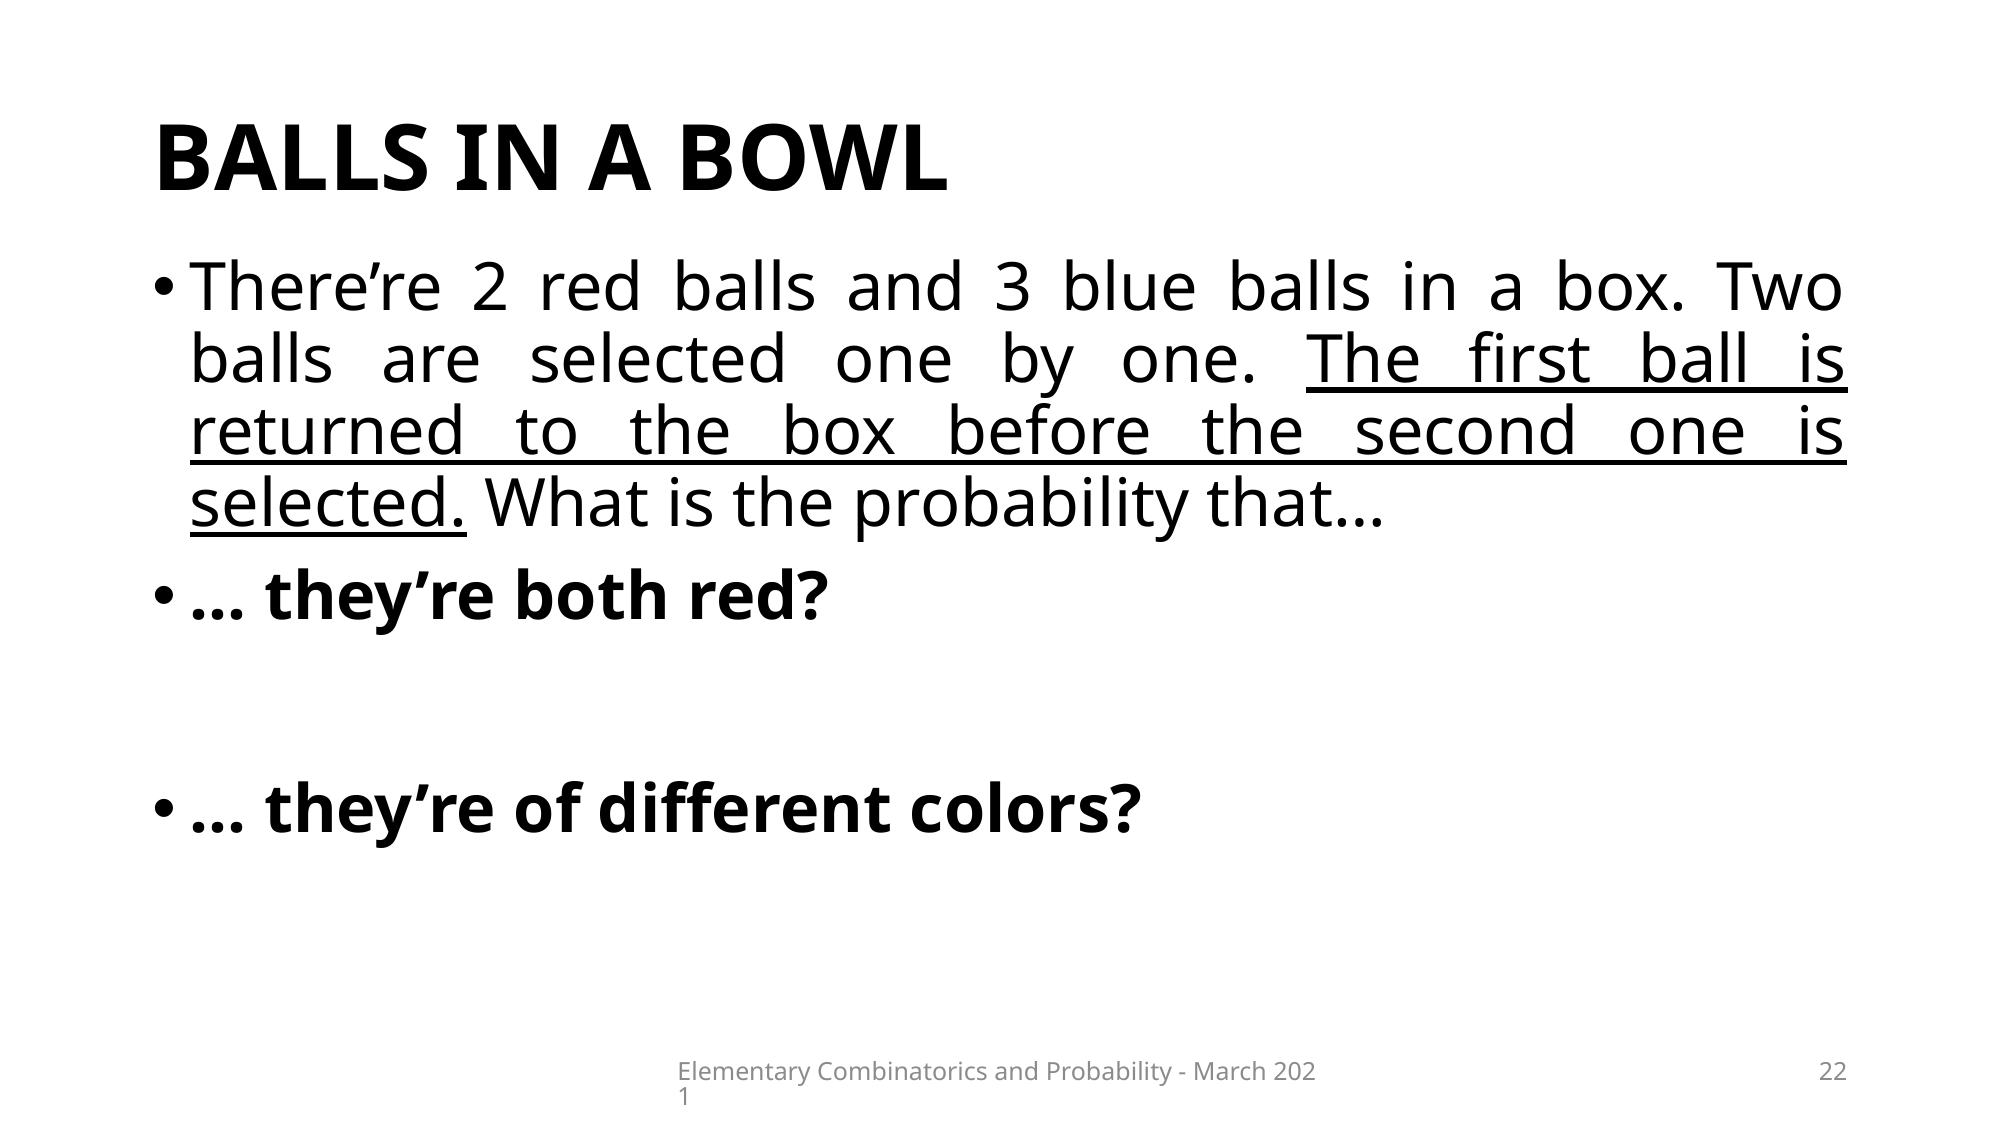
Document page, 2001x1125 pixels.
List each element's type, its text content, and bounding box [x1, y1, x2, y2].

title Balls in a bowl [137, 52, 1863, 270]
slide_number 22 [1412, 1042, 1863, 1103]
footer Elementary Combinatorics and Probability - March 2021 [662, 1042, 1338, 1103]
